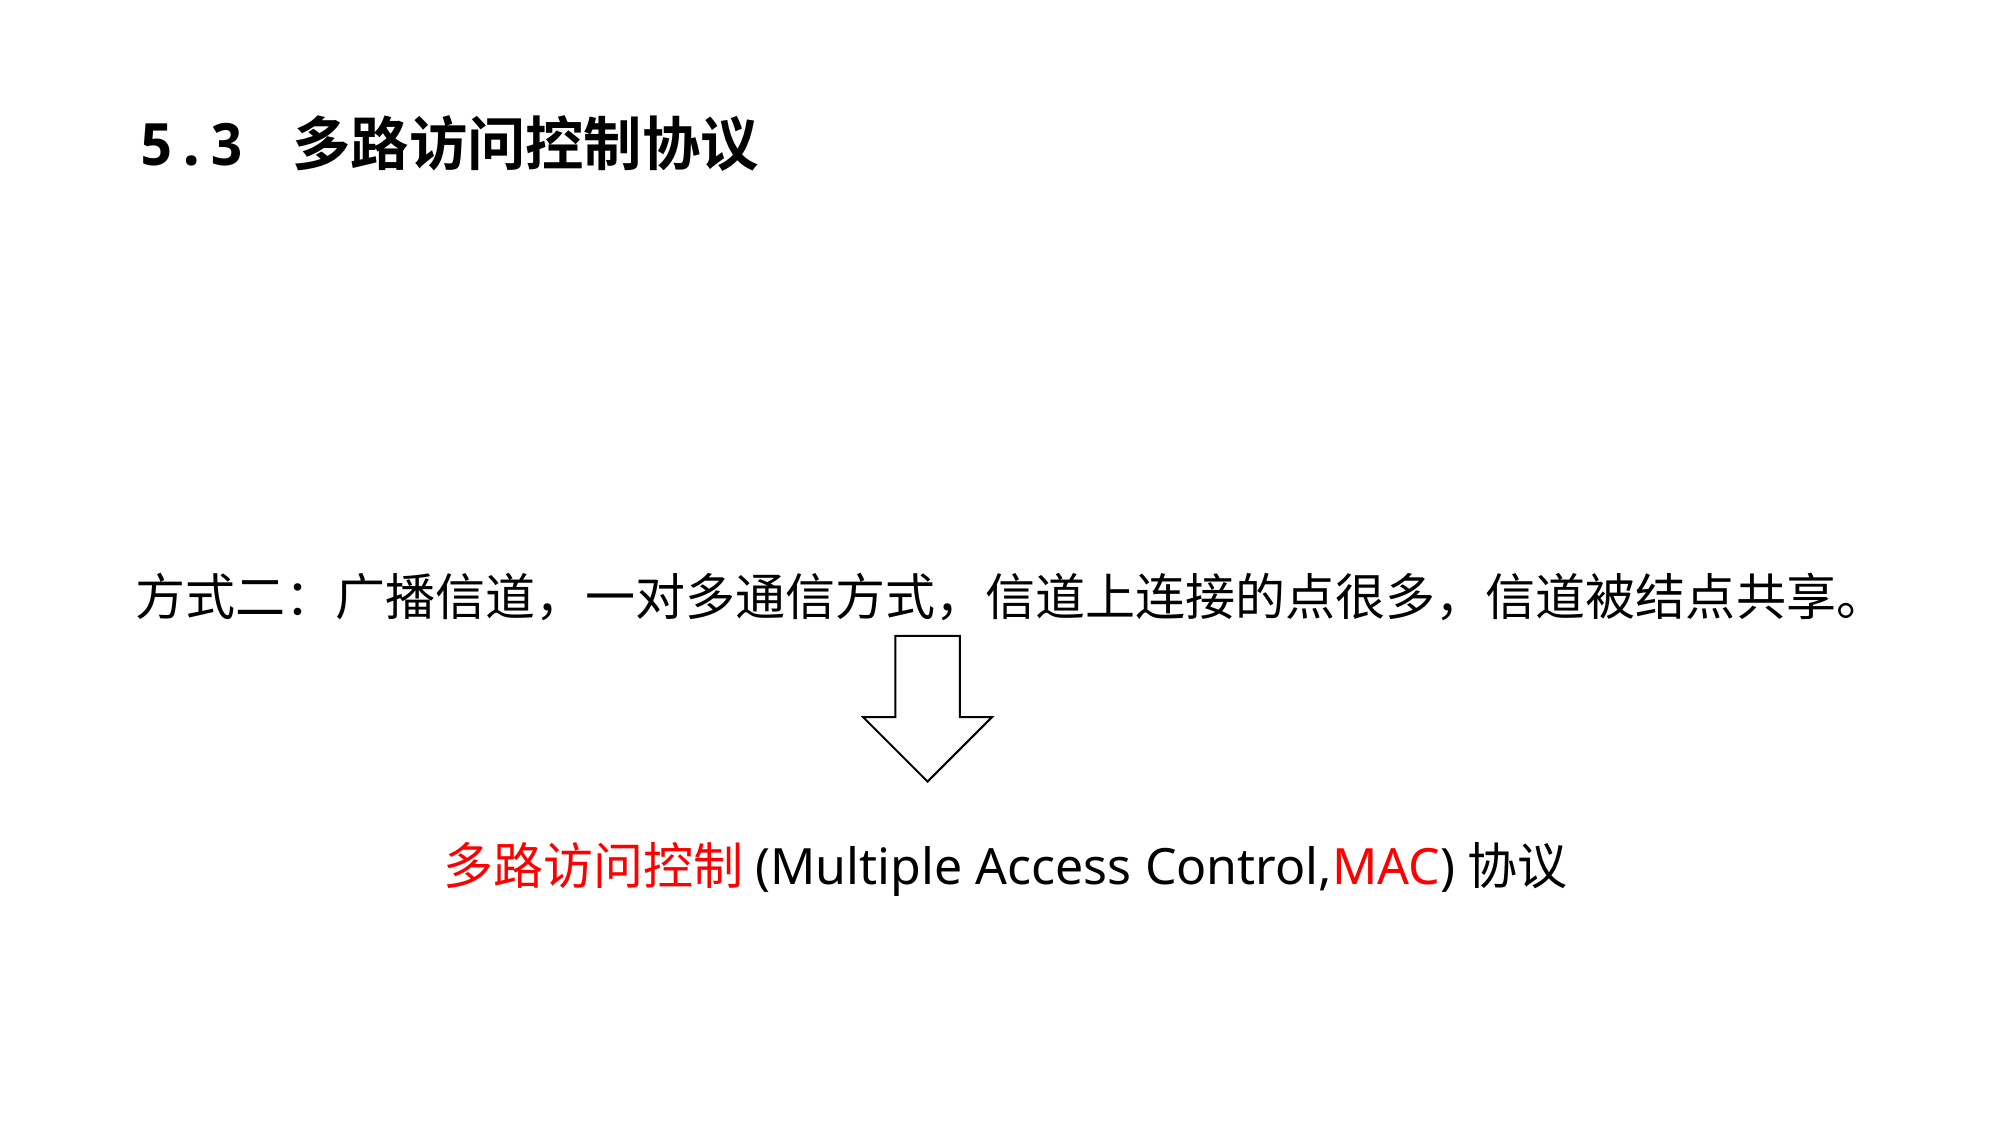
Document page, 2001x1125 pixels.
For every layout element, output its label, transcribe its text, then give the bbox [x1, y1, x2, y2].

text_box [860, 634, 995, 784]
text_box 5.3 多路访问控制协议 [120, 97, 1568, 187]
text_box 多路访问控制(Multiple Access Control,MAC)协议 [428, 796, 1743, 902]
text_box 数据链路层使用的信道： 方式一：点对点信道，一对一通信方式，信道被双方独享。 方式二：广播信道，一对多通信方式，信道上连接的点很多，信道被结点共享。 [120, 348, 1916, 633]
